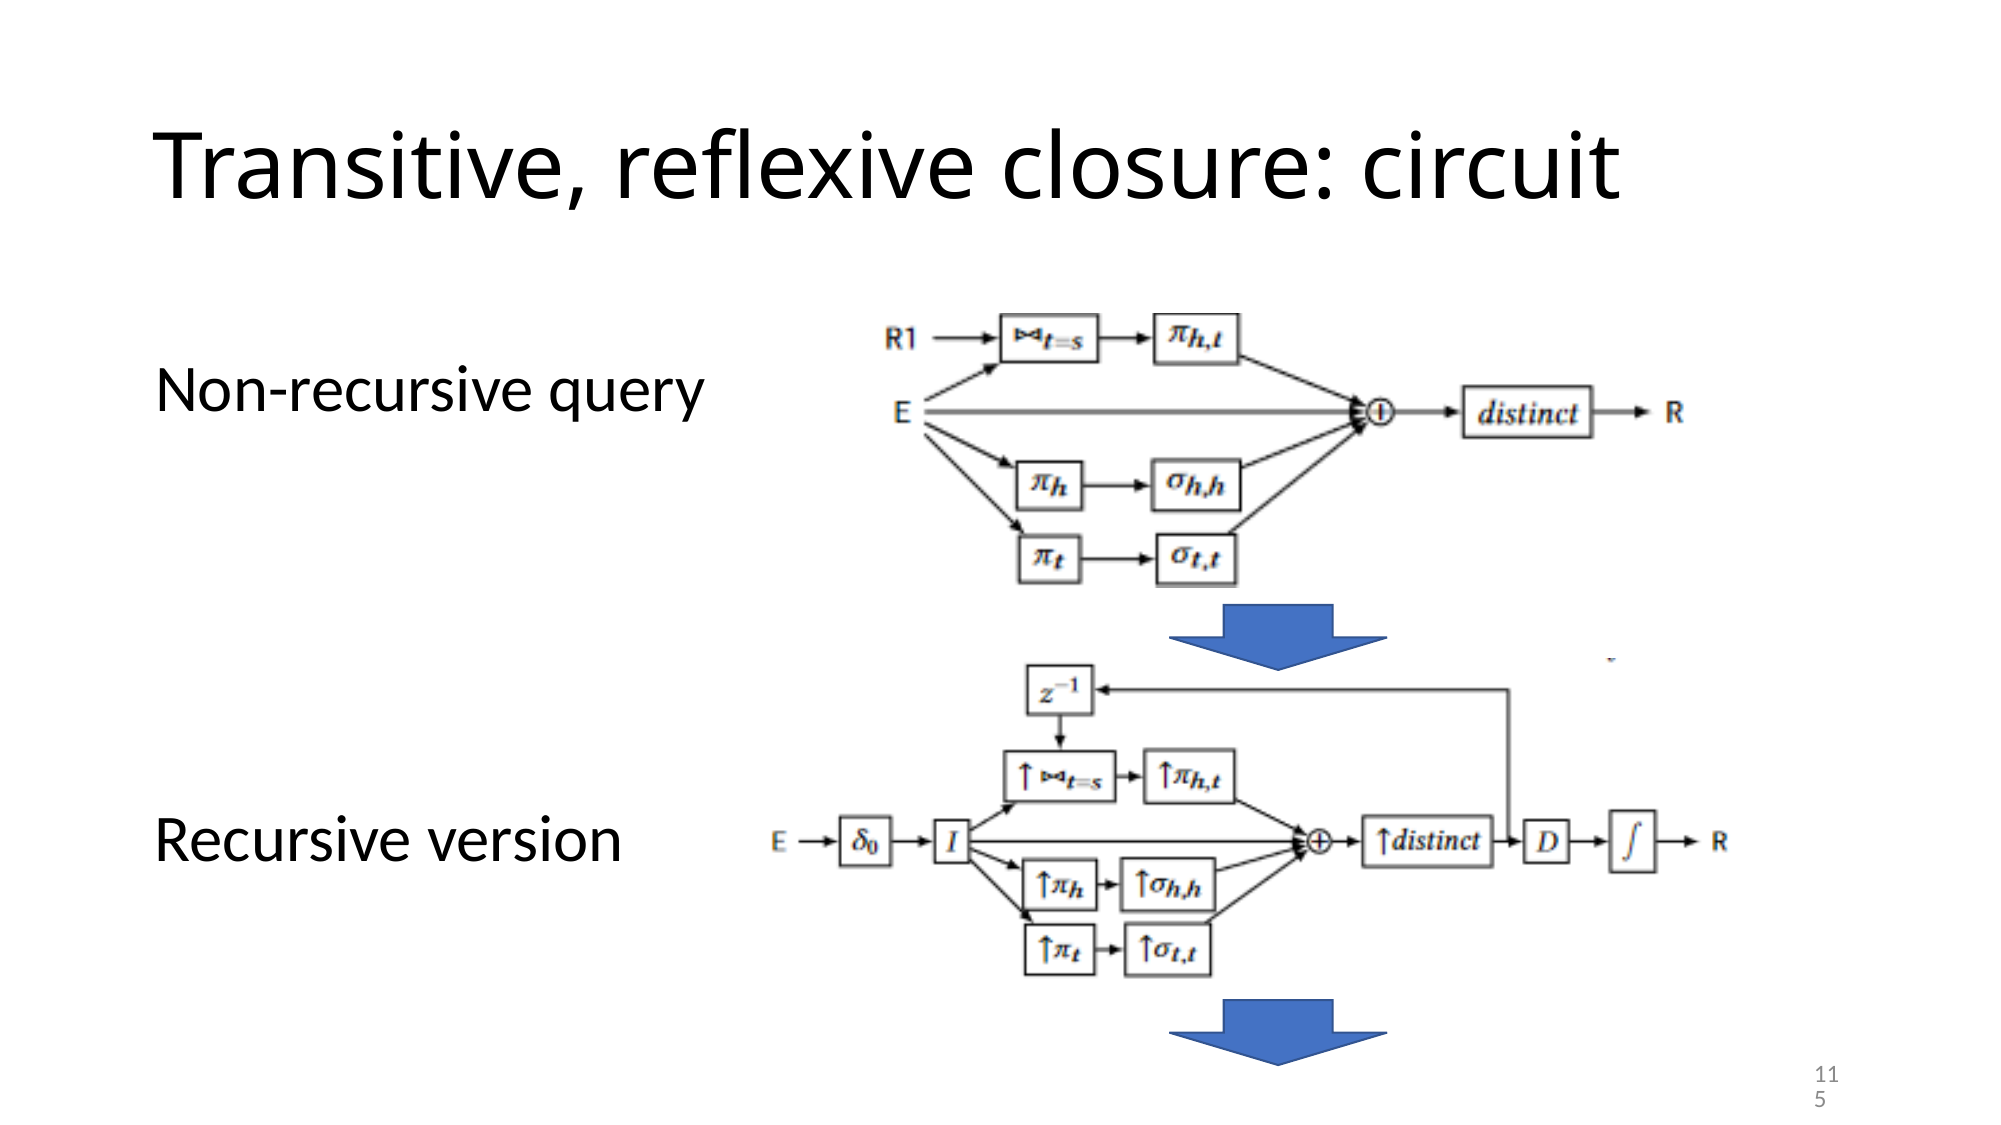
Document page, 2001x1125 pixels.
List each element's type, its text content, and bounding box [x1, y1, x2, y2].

text_box [1168, 603, 1388, 658]
text_box Non-recursive query [140, 336, 721, 432]
picture [747, 658, 1749, 986]
slide_number 115 [1798, 1042, 1863, 1103]
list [855, 313, 1754, 588]
title Transitive, reflexive closure: circuit [137, 59, 1863, 278]
text_box Recursive version [139, 787, 639, 883]
text_box [1168, 999, 1388, 1067]
